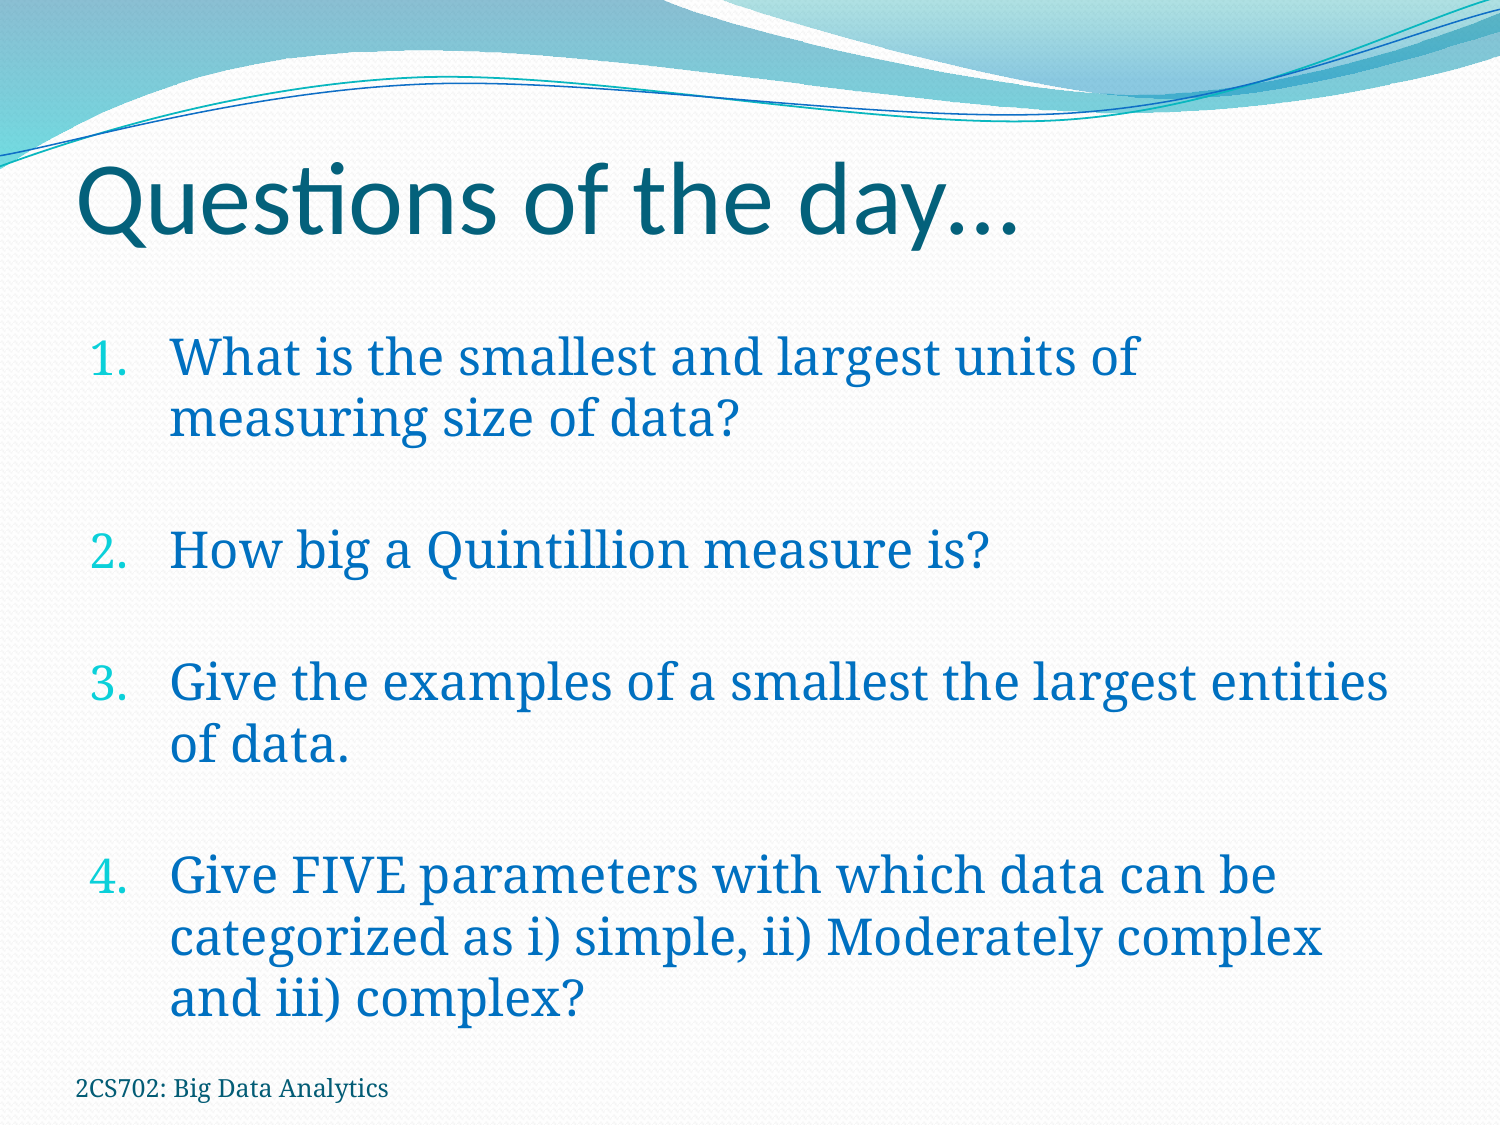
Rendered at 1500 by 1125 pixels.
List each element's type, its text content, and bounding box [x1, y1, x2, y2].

slide_number 2CS702: Big Data Analytics [75, 1042, 425, 1103]
list What is the smallest and largest units of measuring size of data? How big a Quintillion measure is? Give the examples of a smallest the largest entities of data. Give FIVE parameters with which data can be categorized as i) simple, ii) Moderately complex and iii) complex? [75, 317, 1425, 1038]
title Questions of the day… [75, 90, 1425, 256]
